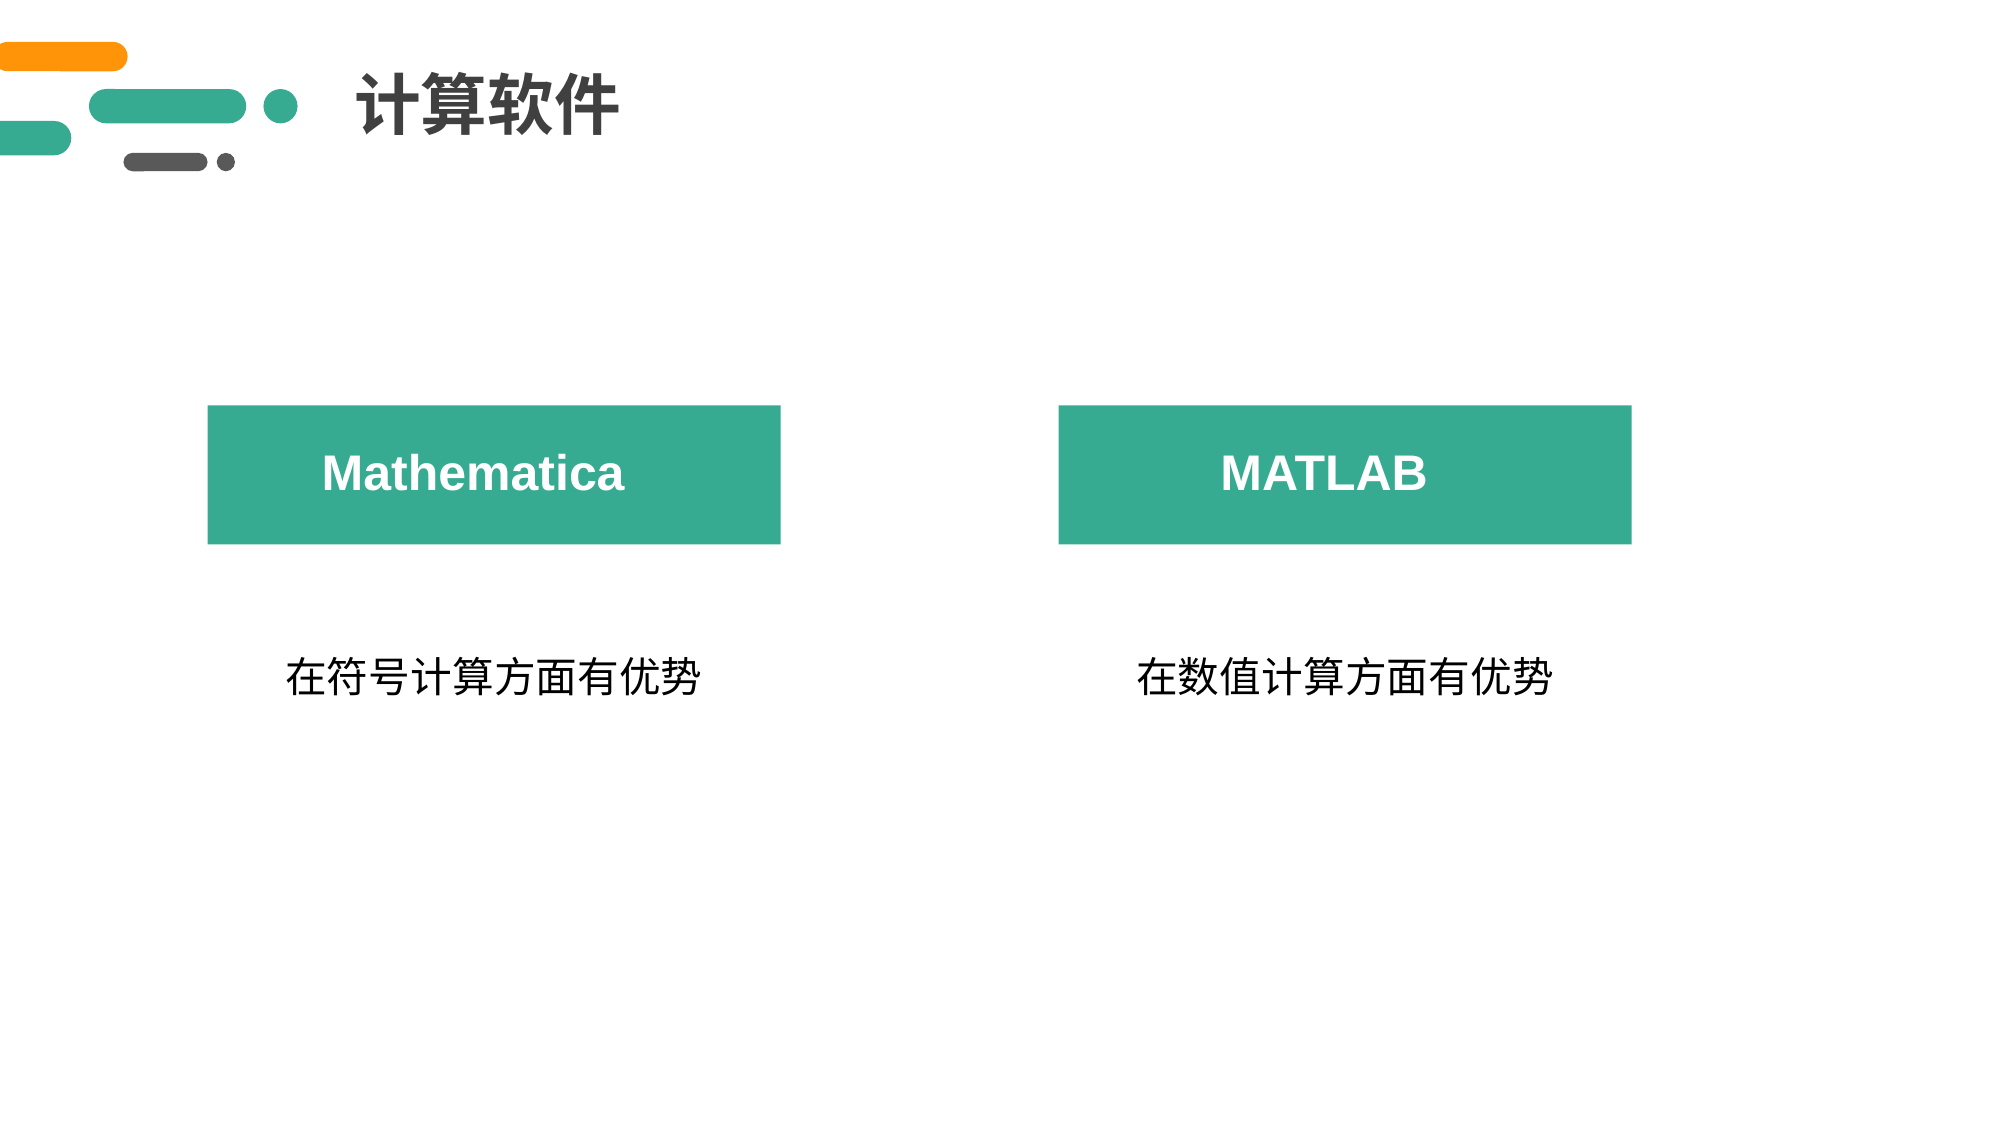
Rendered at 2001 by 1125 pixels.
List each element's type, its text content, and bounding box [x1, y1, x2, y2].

text_box 在数值计算方面有优势 [1121, 643, 1569, 709]
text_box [207, 405, 781, 545]
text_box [0, 41, 638, 172]
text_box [1058, 405, 1632, 545]
text_box 在符号计算方面有优势 [270, 643, 718, 709]
